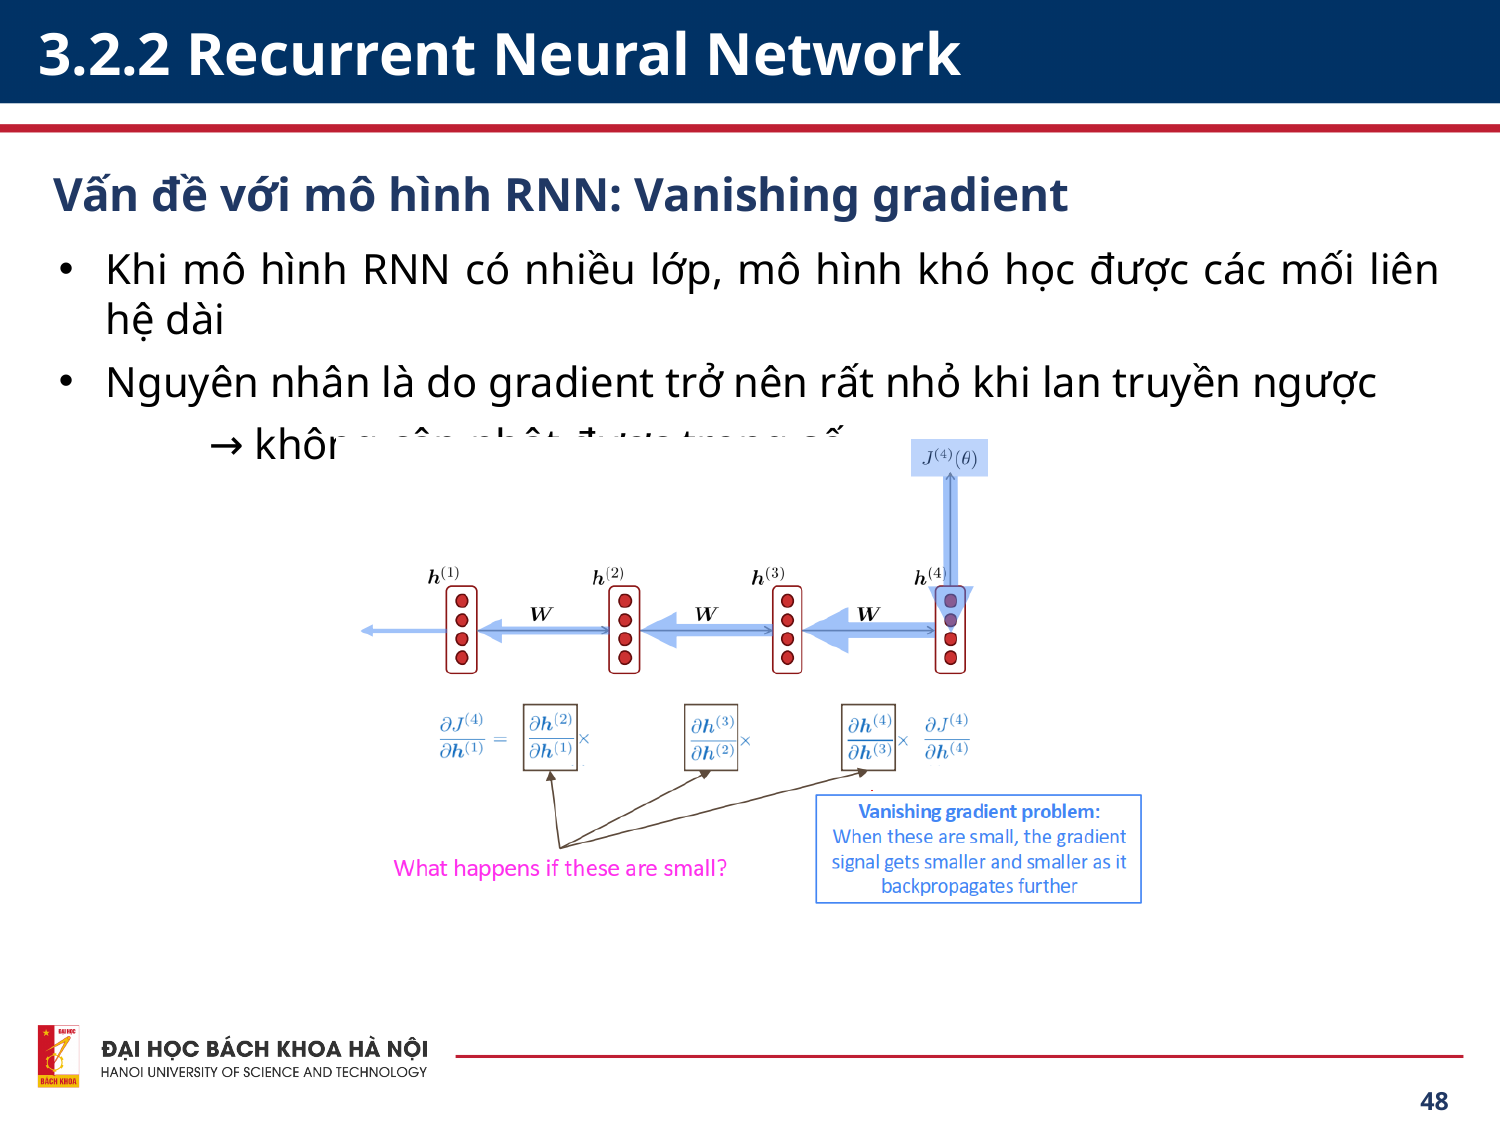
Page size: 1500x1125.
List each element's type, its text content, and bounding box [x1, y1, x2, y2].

title 3.2.2 Recurrent Neural Network [23, 17, 1447, 92]
picture [0, 0, 1500, 1125]
text_box Vấn đề với mô hình RNN: Vanishing gradient [38, 157, 1184, 228]
text_box Khi mô hình RNN có nhiều lớp, mô hình khó học được các mối liên hệ dài Nguyên nhân là do gradient trở nên rất nhỏ khi lan truyền ngược → không cập nhật được trọng số [43, 235, 1456, 914]
slide_number 48 [1126, 1078, 1464, 1125]
